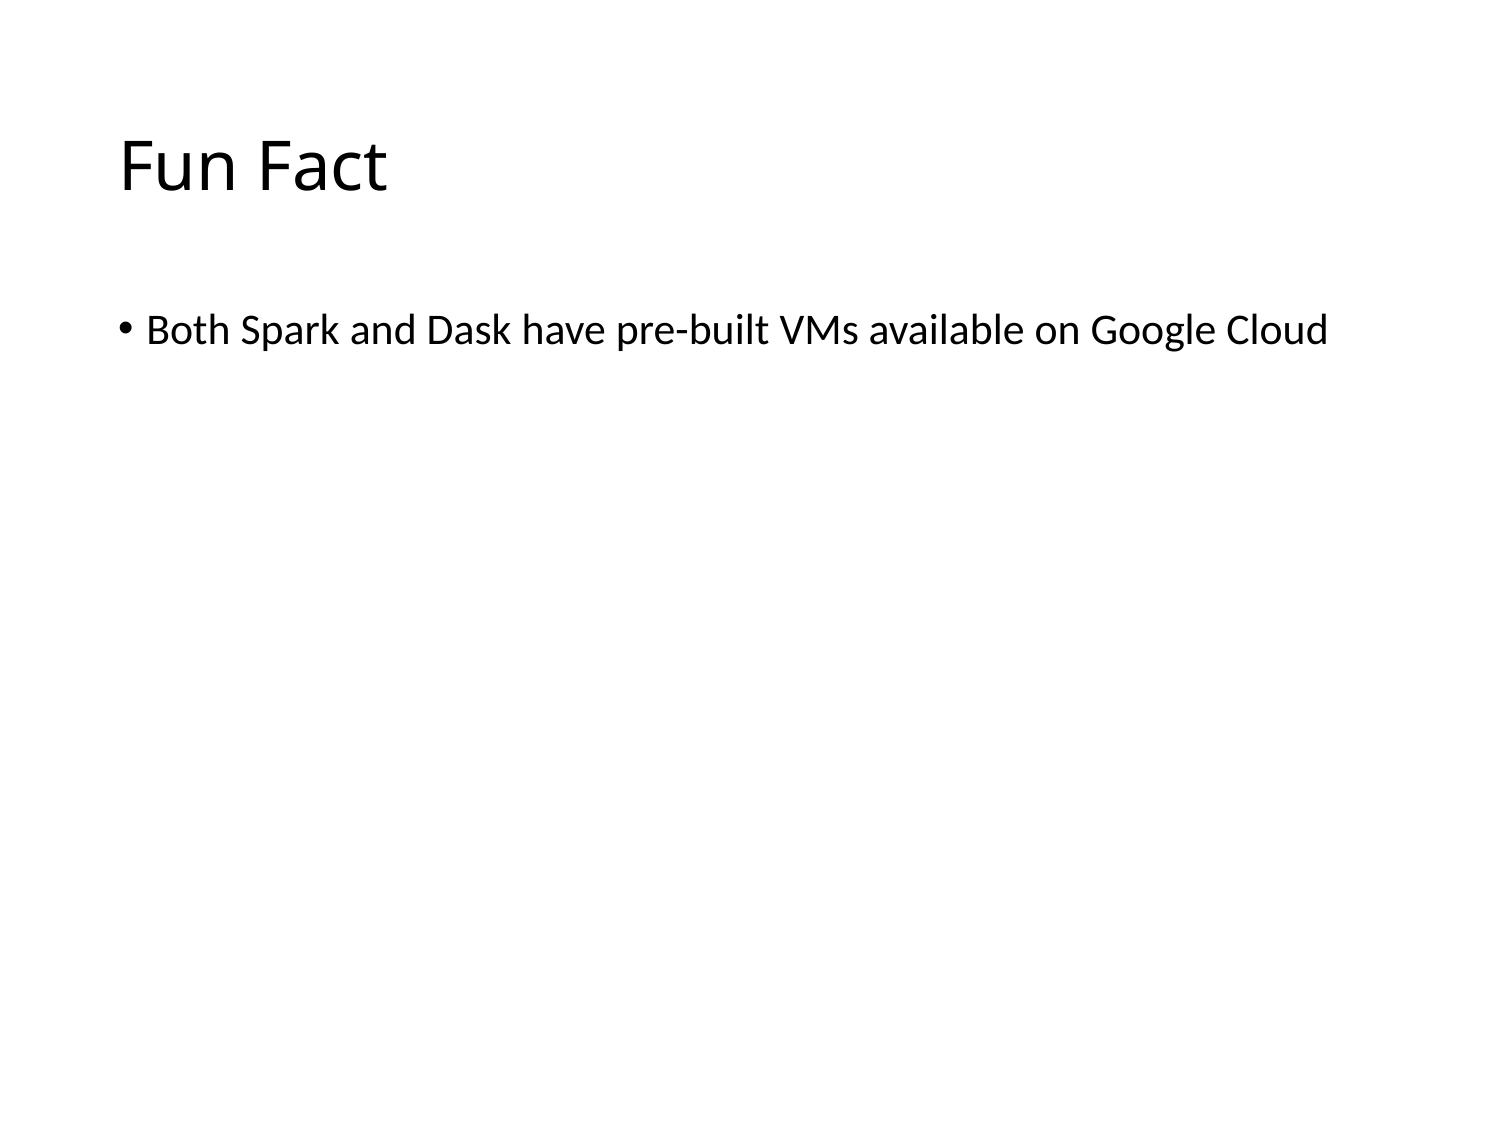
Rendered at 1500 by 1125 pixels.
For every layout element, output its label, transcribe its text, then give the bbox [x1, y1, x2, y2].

title Fun Fact [103, 59, 1397, 278]
list Both Spark and Dask have pre-built VMs available on Google Cloud [103, 299, 1397, 1014]
